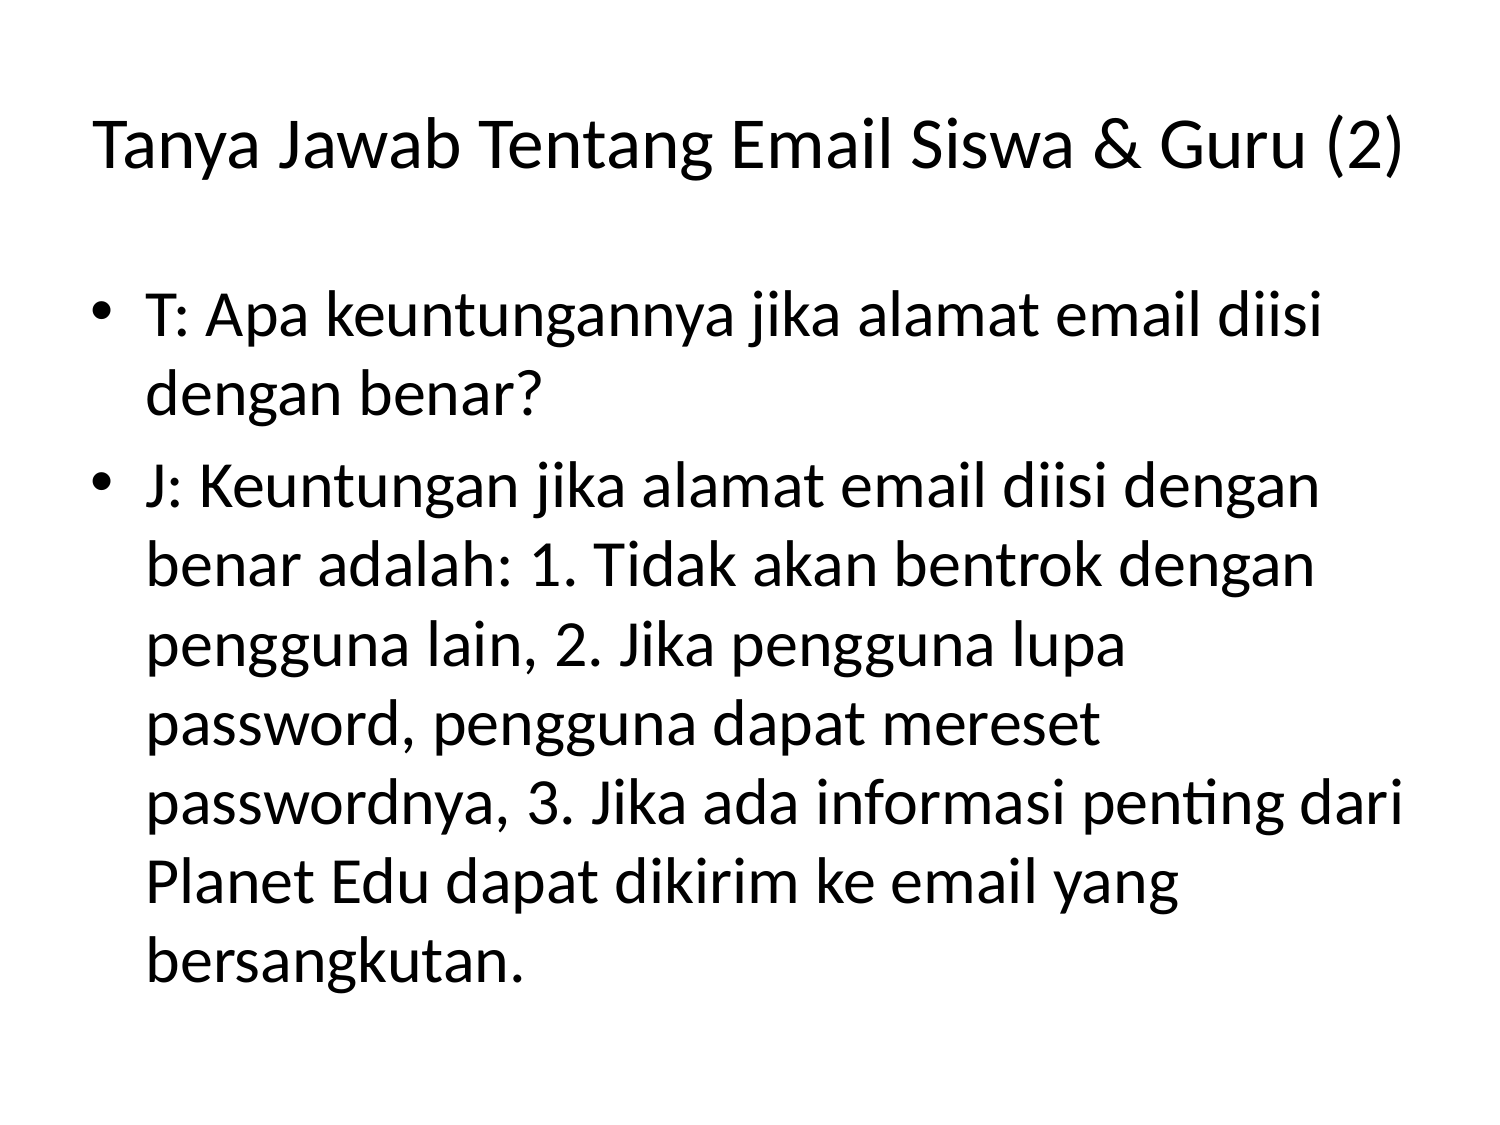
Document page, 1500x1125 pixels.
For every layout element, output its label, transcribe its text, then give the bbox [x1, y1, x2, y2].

title Tanya Jawab Tentang Email Siswa & Guru (2) [75, 45, 1425, 233]
list T: Apa keuntungannya jika alamat email diisi dengan benar? J: Keuntungan jika alamat email diisi dengan benar adalah: 1. Tidak akan bentrok dengan pengguna lain, 2. Jika pengguna lupa password, pengguna dapat mereset passwordnya, 3. Jika ada informasi penting dari Planet Edu dapat dikirim ke email yang bersangkutan. [75, 262, 1425, 1005]
